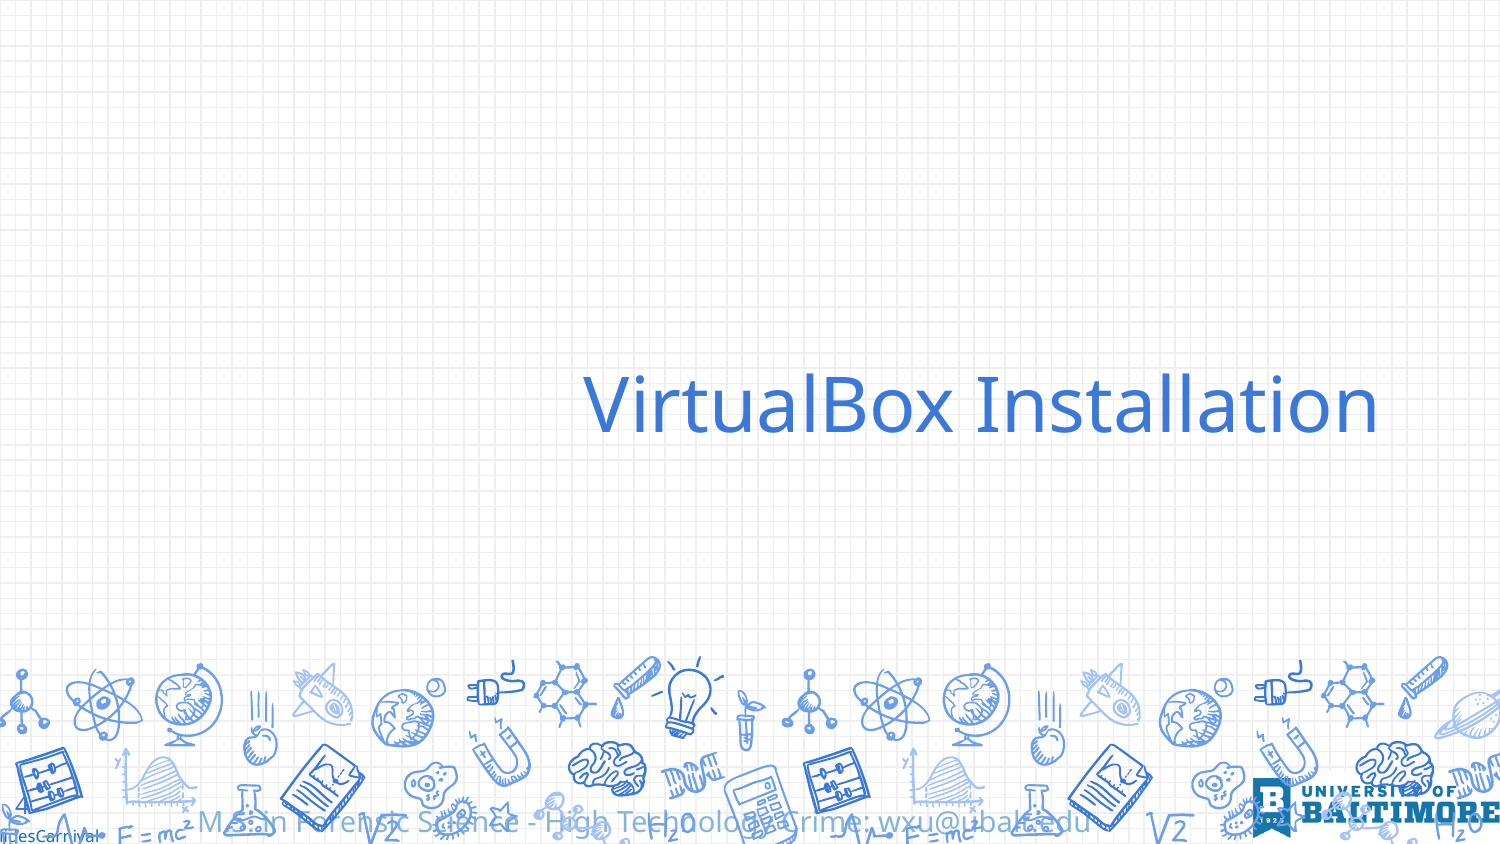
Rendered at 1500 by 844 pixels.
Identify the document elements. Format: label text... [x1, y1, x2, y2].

picture [1283, 771, 1308, 783]
picture [1363, 771, 1393, 785]
picture [1253, 804, 1257, 821]
slide_number 4 [0, 774, 91, 840]
picture [1282, 807, 1299, 827]
title VirtualBox Installation [526, 272, 1397, 463]
picture [1382, 771, 1399, 783]
picture [1471, 771, 1479, 786]
picture [1253, 771, 1500, 844]
picture [1342, 796, 1349, 806]
picture [1481, 771, 1489, 788]
picture [1479, 779, 1483, 790]
picture [1423, 777, 1429, 784]
picture [1388, 823, 1396, 835]
picture [1354, 819, 1361, 827]
picture [1394, 771, 1431, 791]
